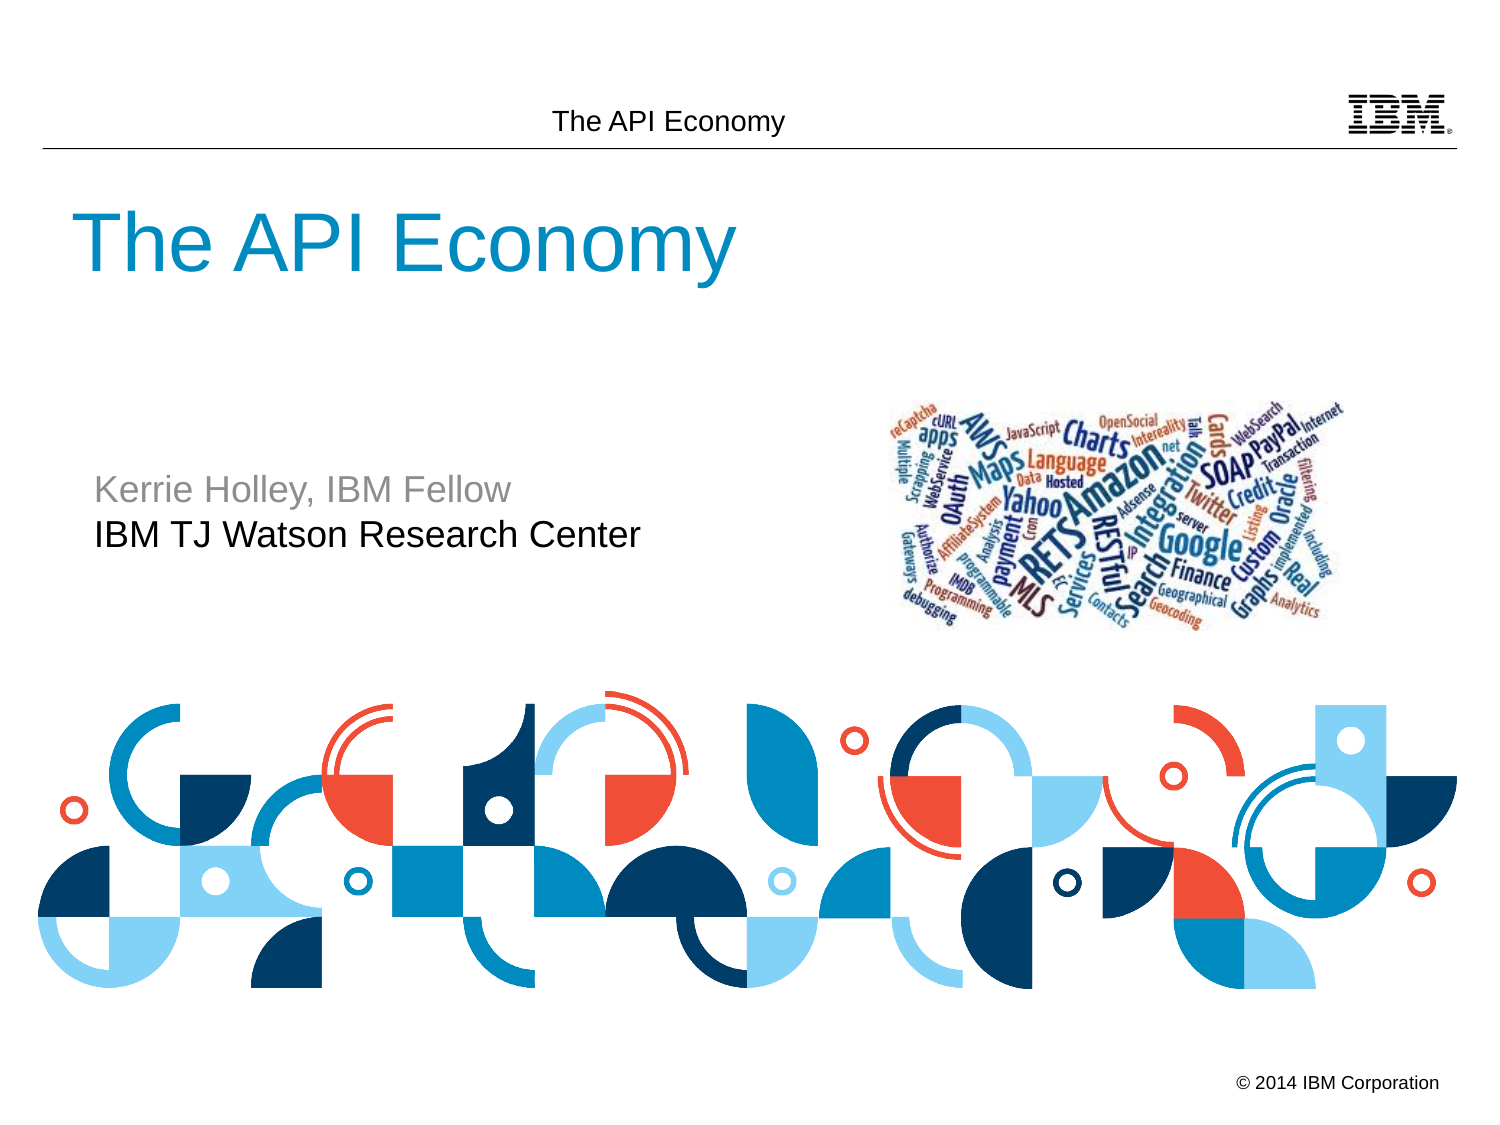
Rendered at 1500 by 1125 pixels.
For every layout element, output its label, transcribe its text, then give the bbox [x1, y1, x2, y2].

text_box Kerrie Holley, IBM Fellow IBM TJ Watson Research Center [78, 457, 829, 563]
text_box The API Economy [56, 181, 1462, 396]
title [57, 354, 1477, 724]
picture [889, 399, 1344, 632]
picture [38, 691, 1457, 989]
picture [1334, 79, 1457, 146]
